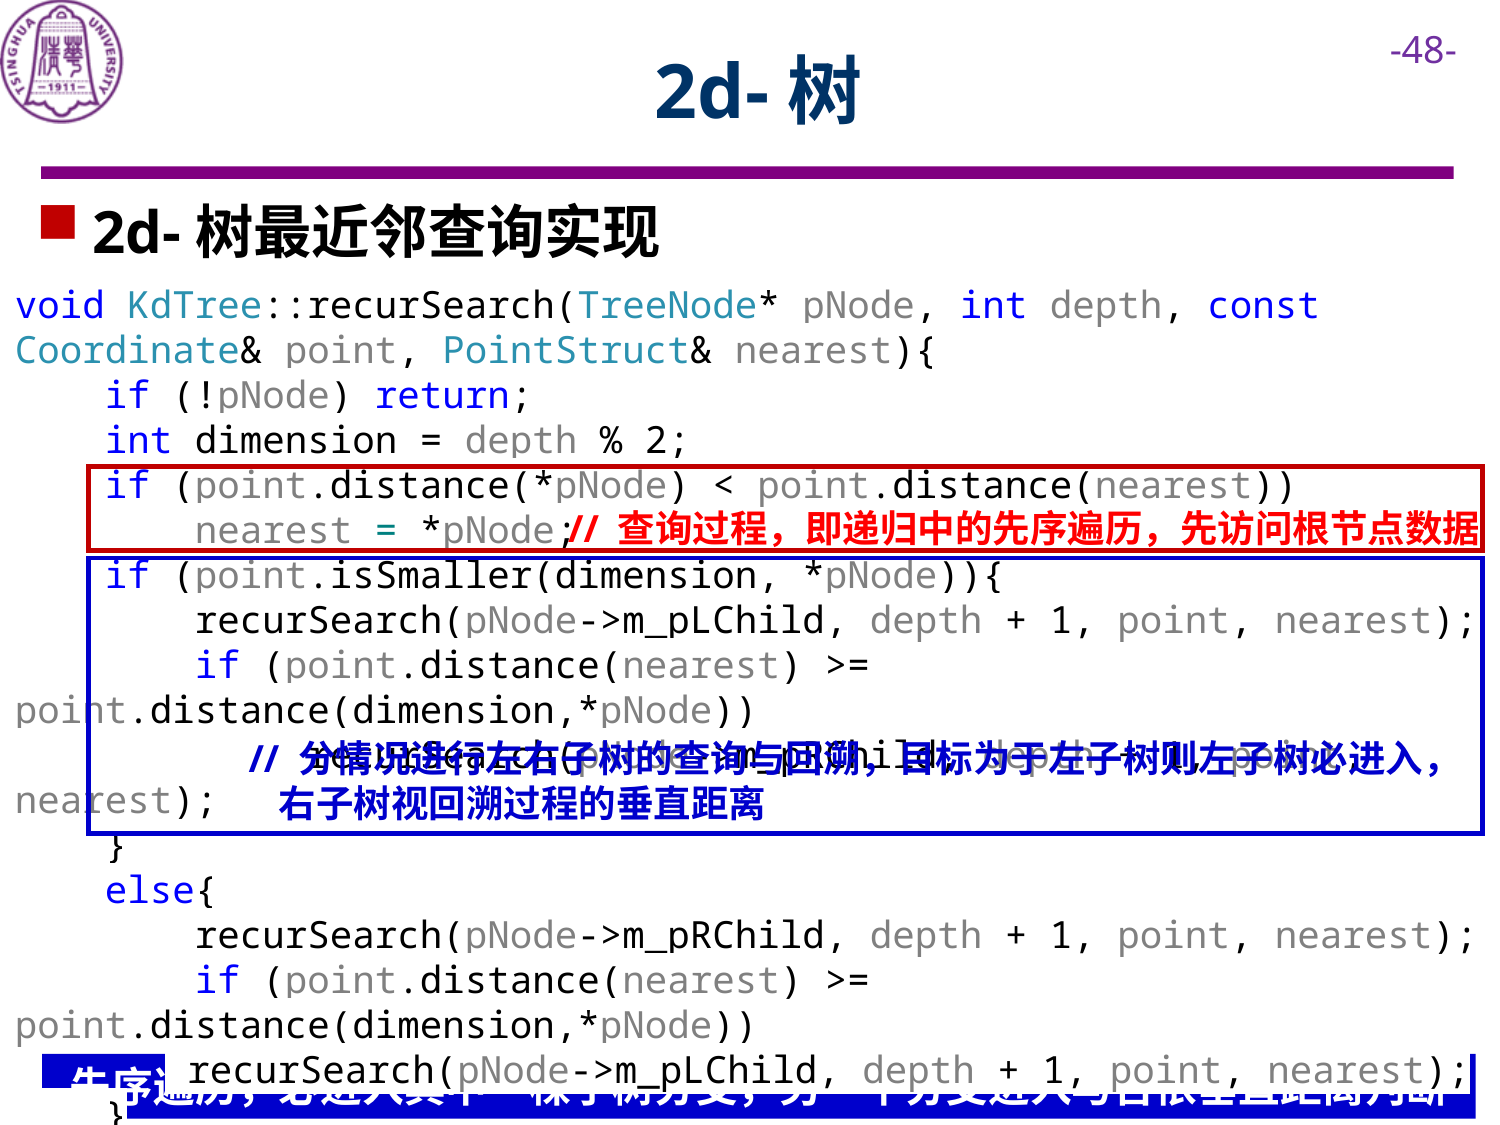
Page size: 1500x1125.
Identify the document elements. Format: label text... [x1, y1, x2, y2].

picture [0, 0, 124, 124]
text_box [88, 466, 1483, 551]
text_box void KdTree::recurSearch(TreeNode* pNode, int depth, const Coordinate& point, PointStruct& nearest){ if (!pNode) return; int dimension = depth % 2; if (point.distance(*pNode) < point.distance(nearest)) nearest = *pNode; if (point.isSmaller(dimension, *pNode)){ recurSearch(pNode->m_pLChild, depth + 1, point, nearest); if (point.distance(nearest) >= point.distance(dimension,*pNode)) recurSearch(pNode->m_pRChild, depth + 1, point, nearest); } else{ recurSearch(pNode->m_pRChild, depth + 1, point, nearest); if (point.distance(nearest) >= point.distance(dimension,*pNode)) recurSearch(pNode->m_pLChild, depth + 1, point, nearest); } } [0, 273, 1500, 1125]
title 2d-树 [135, 13, 1383, 165]
text_box [88, 557, 1483, 834]
text_box // 查询过程，即递归中的先序遍历，先访问根节点数据 [553, 497, 1496, 557]
text_box 2d-树最近邻查询实现 [21, 187, 1211, 273]
